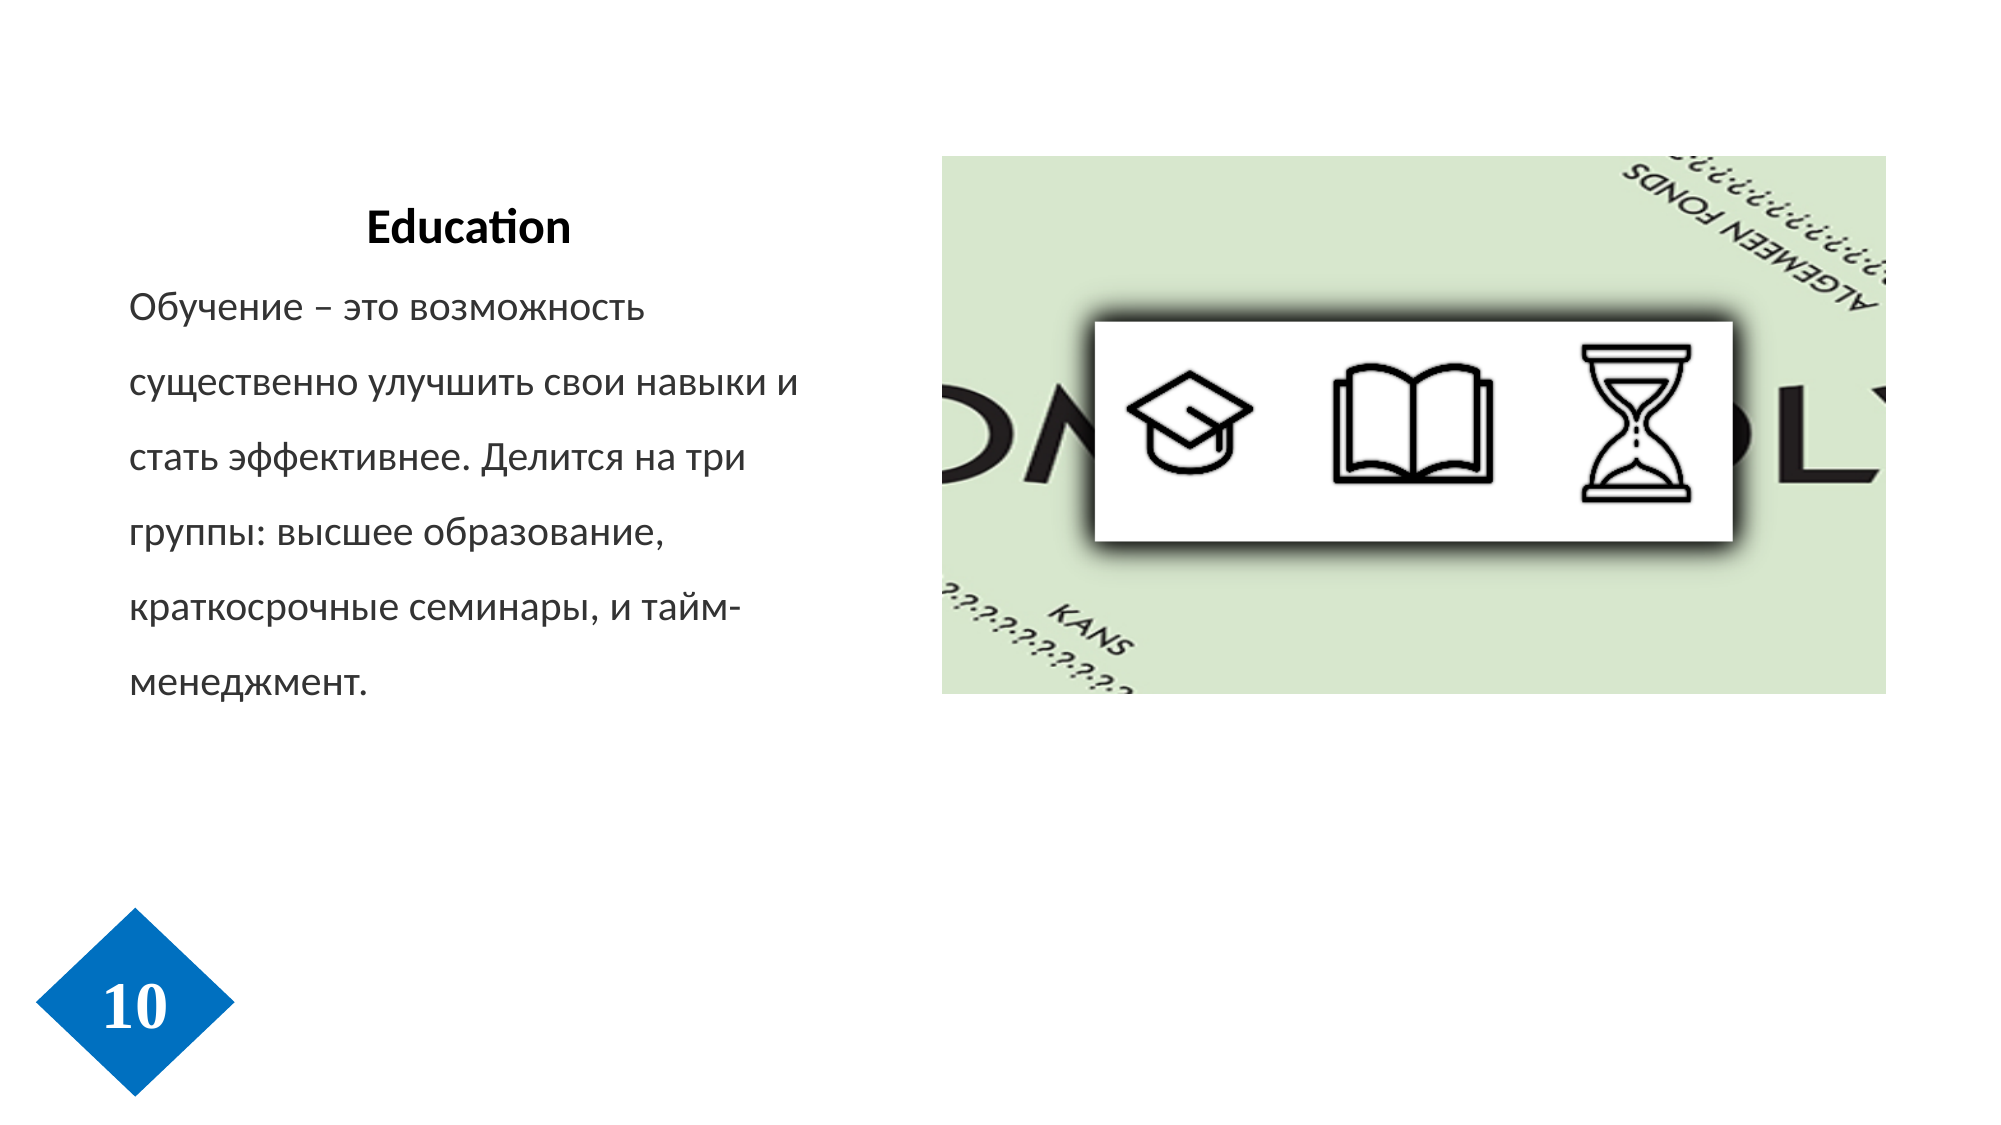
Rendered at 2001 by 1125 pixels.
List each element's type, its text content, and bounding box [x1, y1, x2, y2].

picture [942, 156, 1886, 694]
text_box Education Обучение – это возможность существенно улучшить свои навыки и стать эффективнее. Делится на три группы: высшее образование, краткосрочные семинары, и тайм-менеджмент. [114, 156, 825, 711]
text_box 10 [35, 907, 235, 1097]
